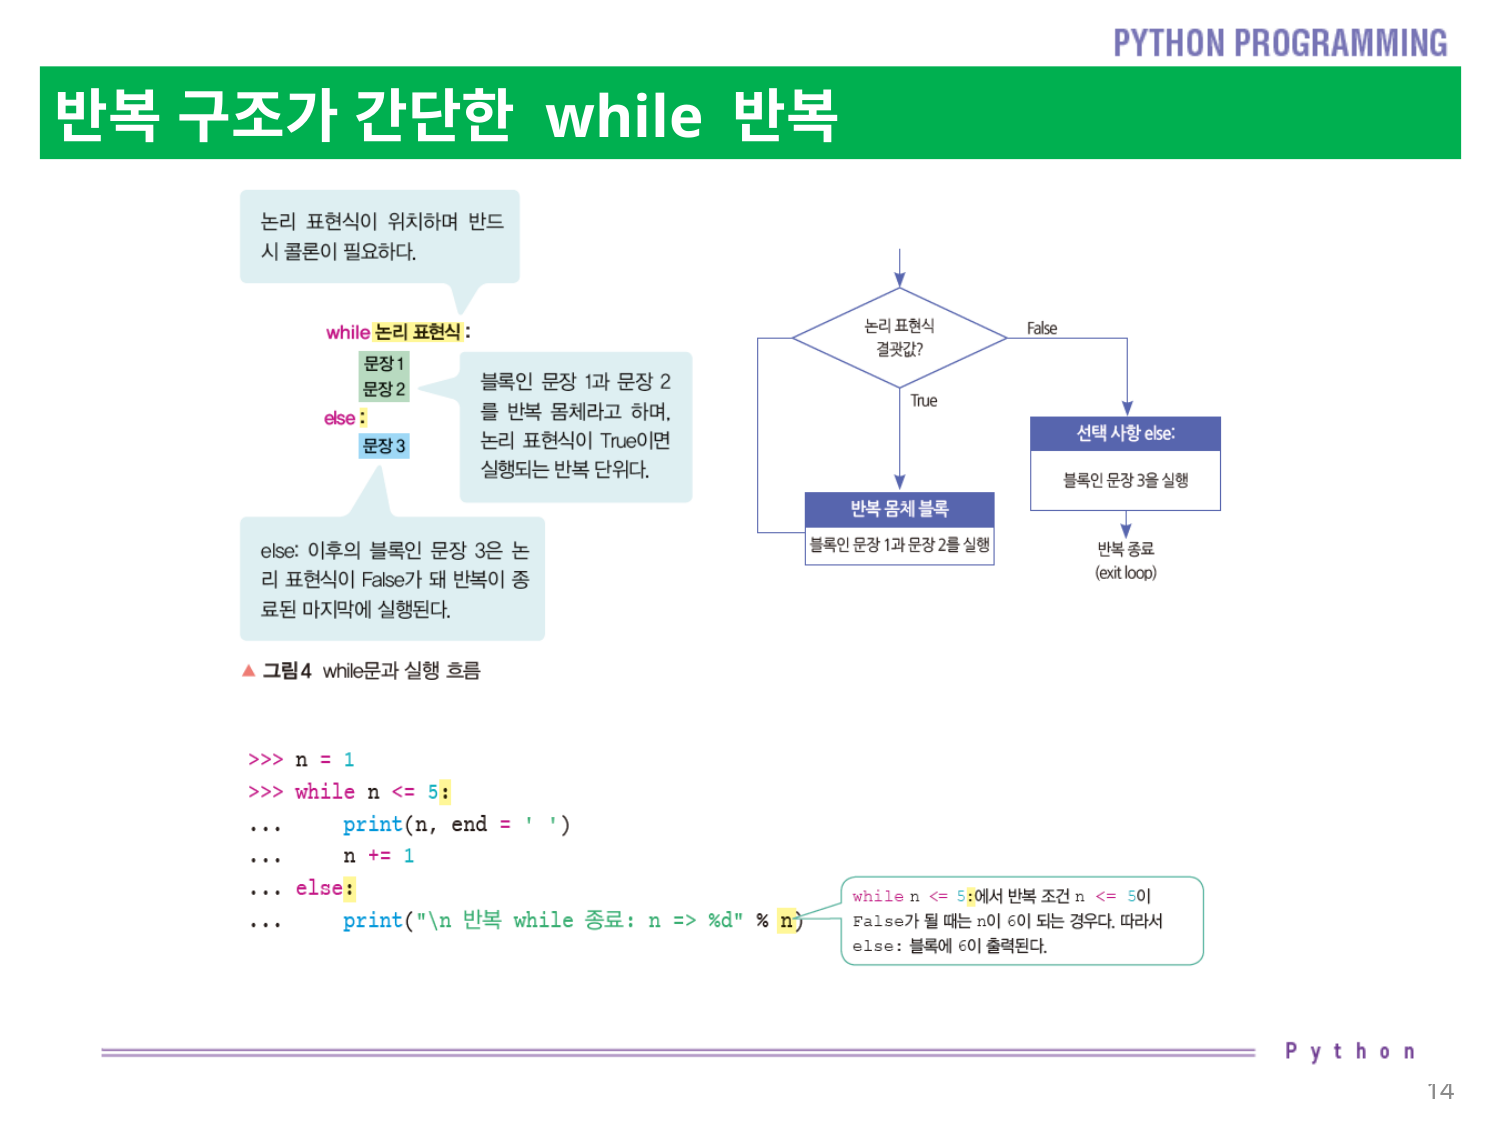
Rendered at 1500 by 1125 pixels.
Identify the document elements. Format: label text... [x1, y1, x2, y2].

title 반복 구조가 간단한 while 반복 [39, 76, 1444, 152]
slide_number 14 [1119, 1071, 1470, 1112]
picture [1106, 13, 1462, 66]
picture [231, 181, 1230, 690]
picture [18, 1020, 1483, 1084]
picture [231, 733, 1215, 978]
